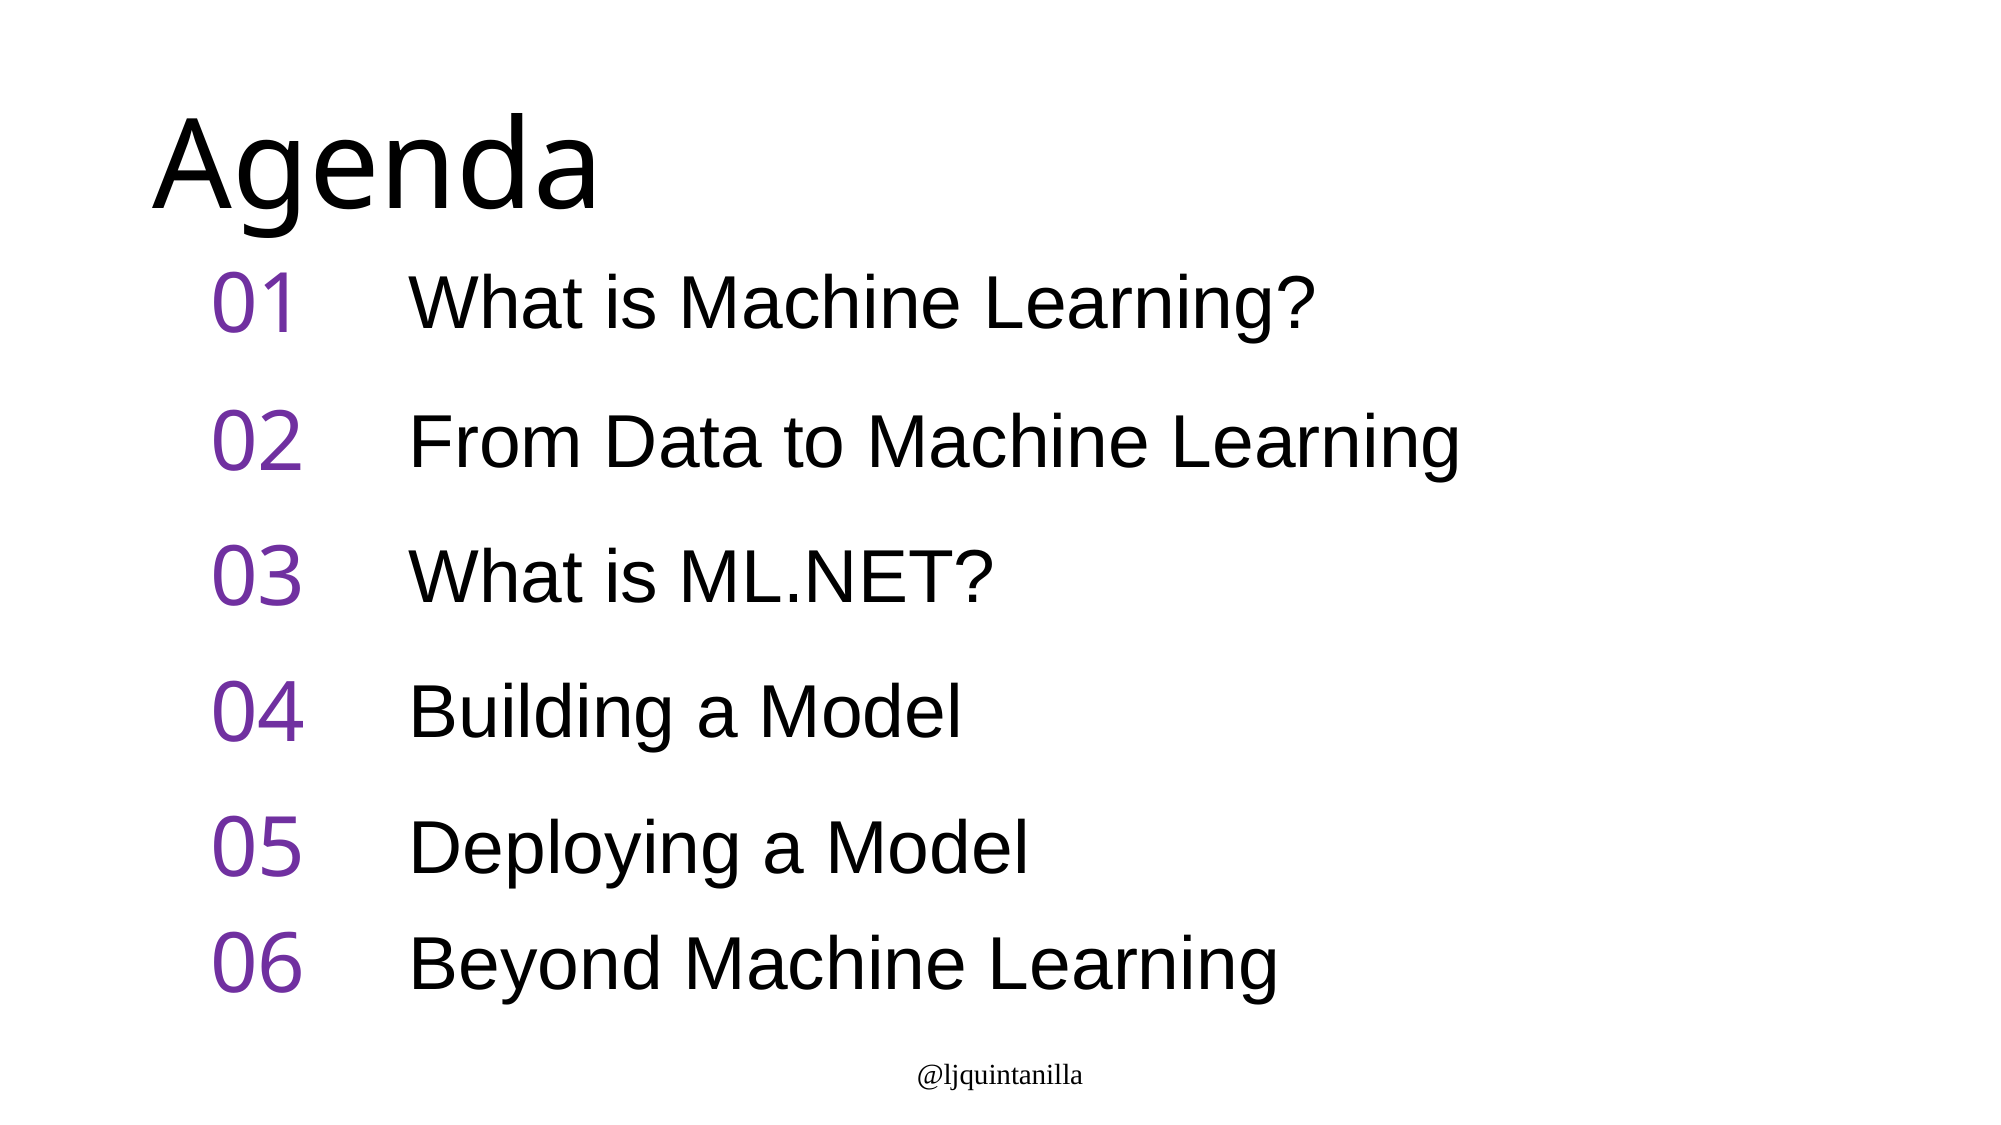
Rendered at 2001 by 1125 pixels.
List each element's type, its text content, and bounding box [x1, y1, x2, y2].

footer @ljquintanilla [662, 1042, 1338, 1103]
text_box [137, 880, 1620, 1038]
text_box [137, 358, 1620, 493]
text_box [137, 220, 1620, 358]
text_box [137, 787, 1620, 880]
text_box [137, 652, 1620, 787]
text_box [137, 493, 1620, 652]
title Agenda [137, 59, 1863, 278]
